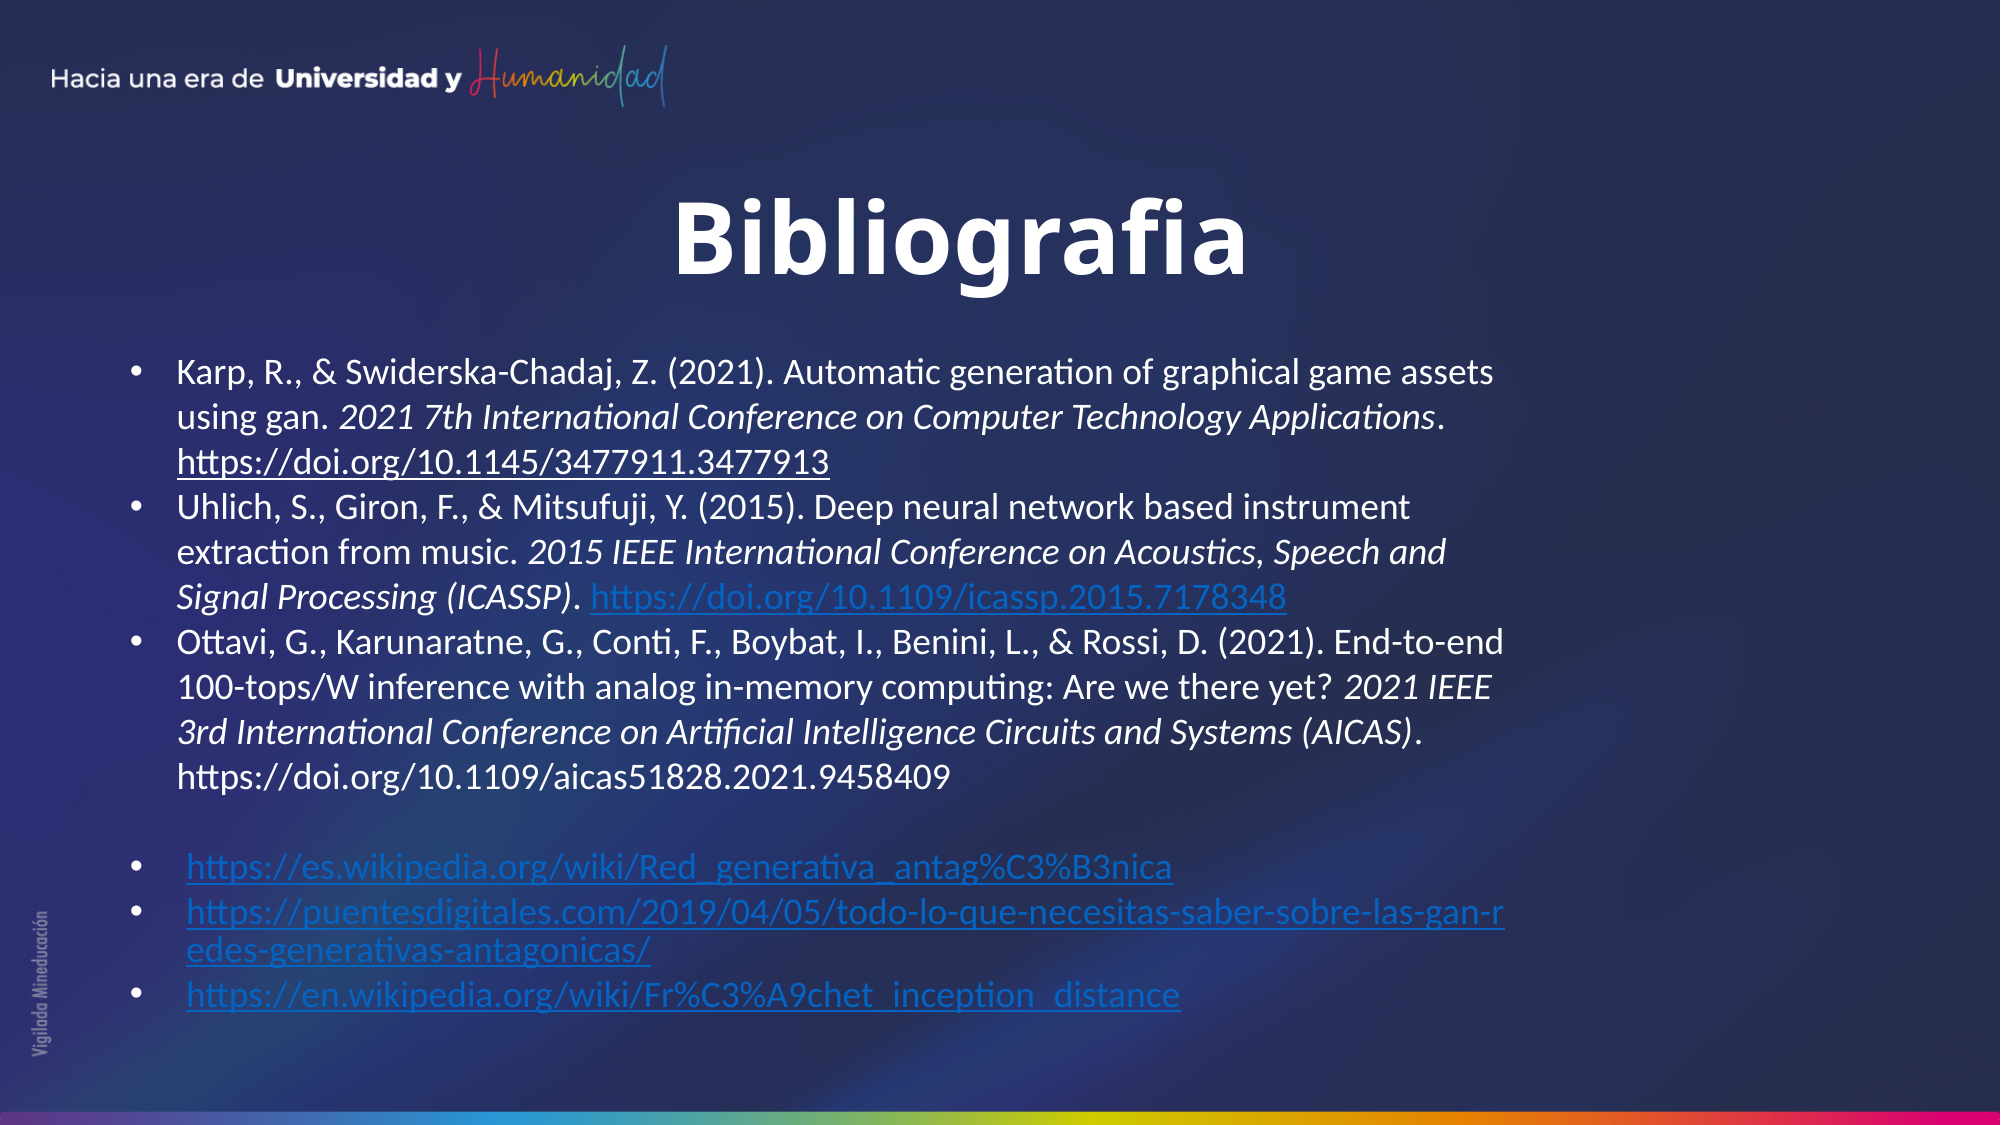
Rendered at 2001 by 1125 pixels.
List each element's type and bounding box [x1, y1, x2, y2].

picture [0, 0, 2000, 1125]
text_box [114, 1119, 1532, 1125]
